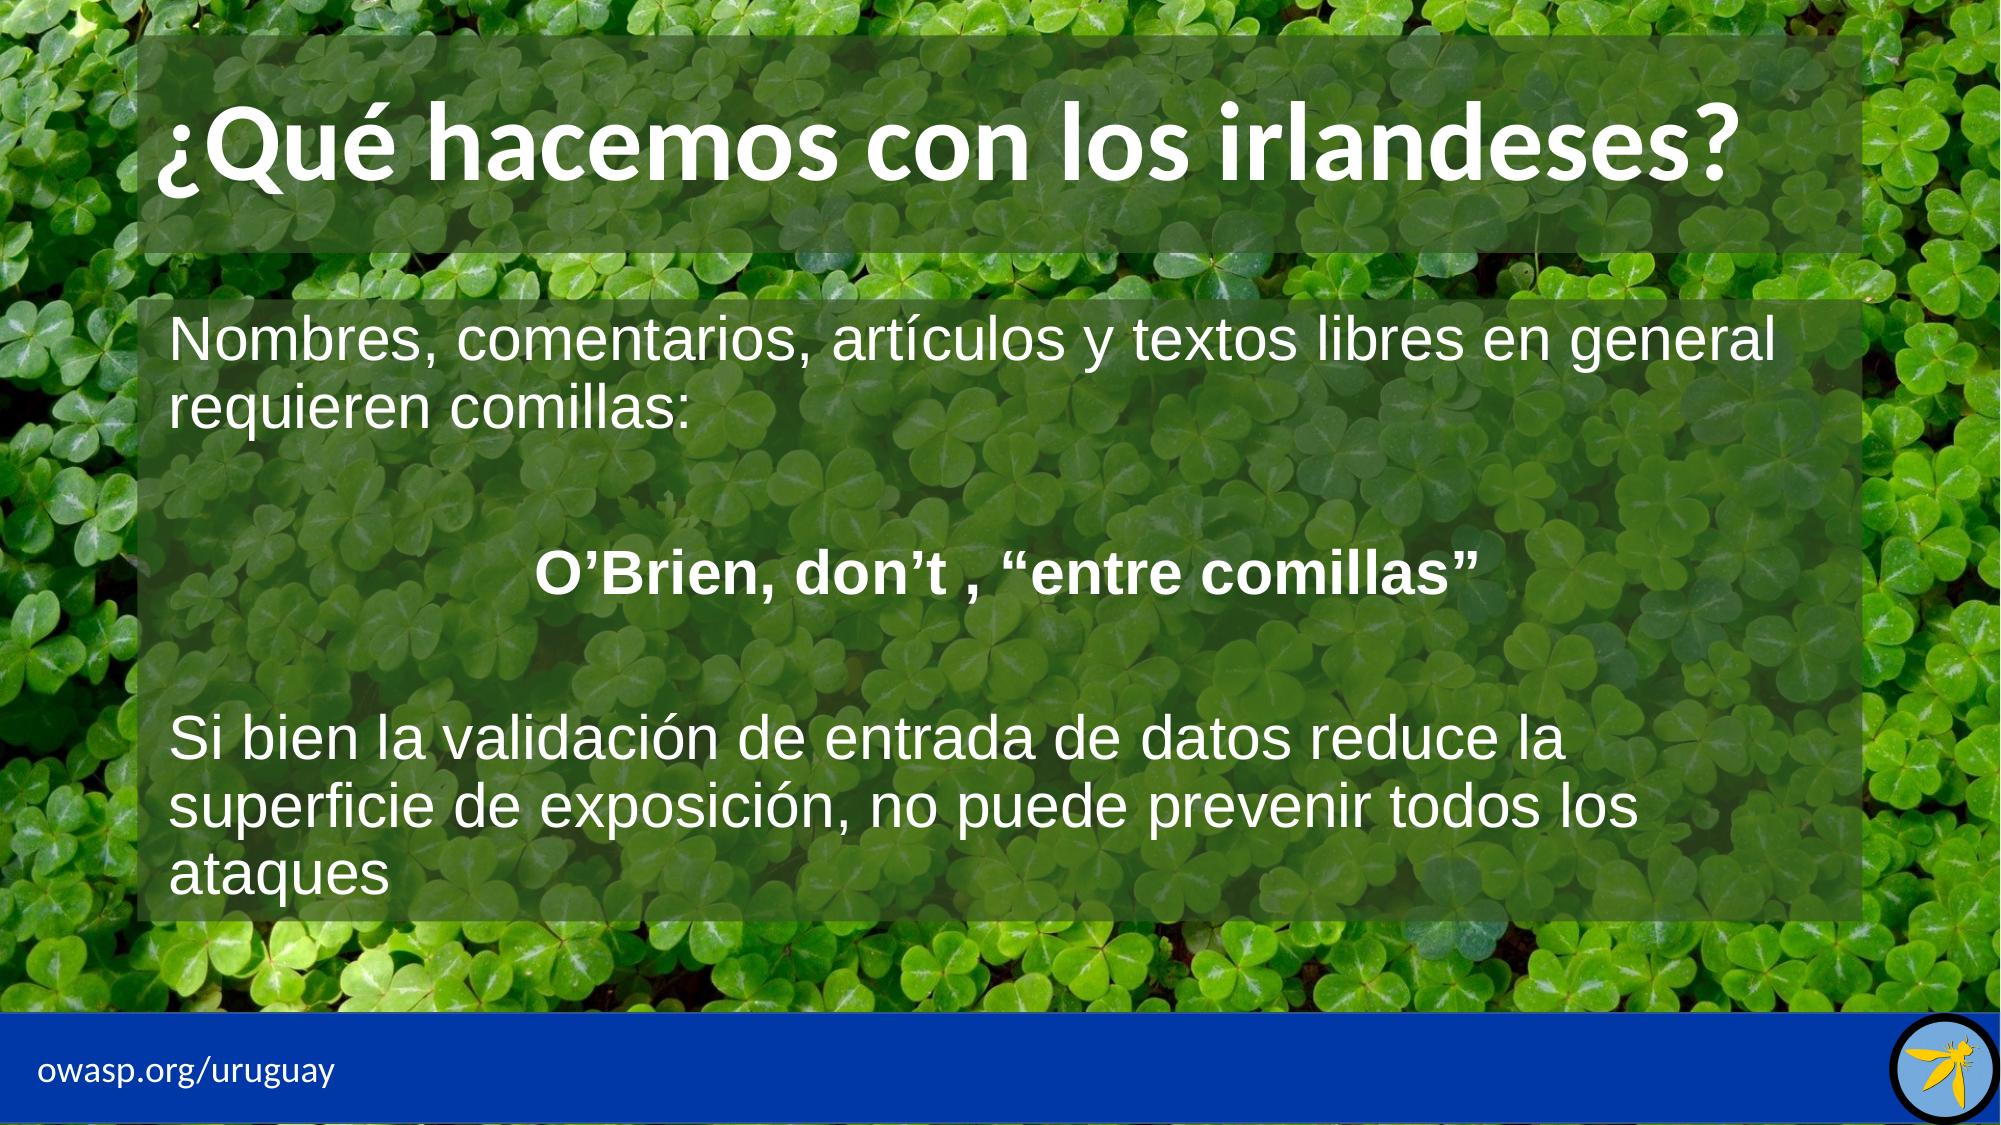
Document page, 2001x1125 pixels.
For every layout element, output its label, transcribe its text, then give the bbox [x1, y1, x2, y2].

title ¿Qué hacemos con los irlandeses? [137, 35, 1863, 253]
list Nombres, comentarios, artículos y textos libres en general requieren comillas: O’Brien, don’t , “entre comillas” Si bien la validación de entrada de datos reduce la superficie de exposición, no puede prevenir todos los ataques [137, 299, 1863, 922]
picture [0, 0, 2001, 1125]
